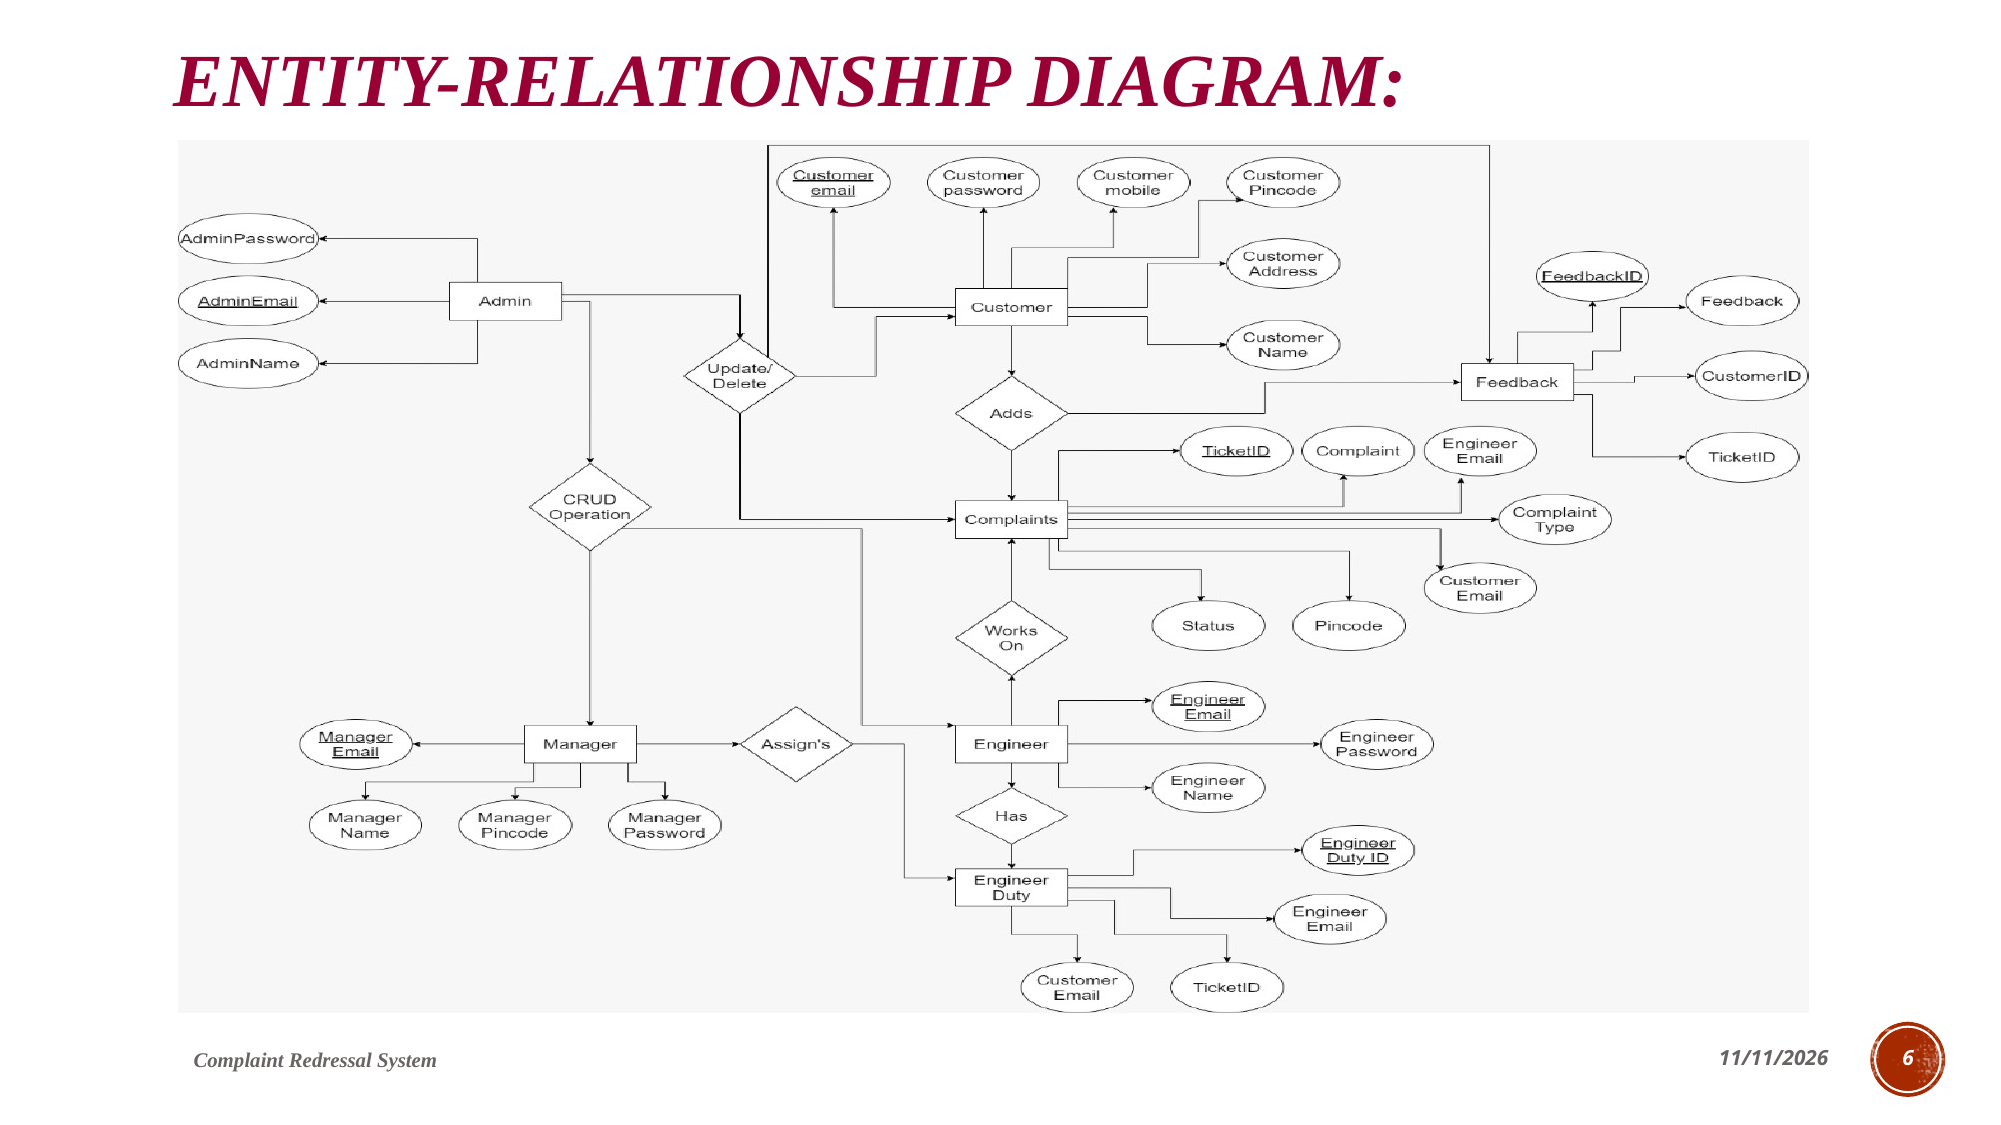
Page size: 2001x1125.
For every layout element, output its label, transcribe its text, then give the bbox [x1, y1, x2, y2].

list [181, 143, 1809, 1010]
slide_number 6 [1855, 1028, 1961, 1089]
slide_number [1306, 1028, 1844, 1089]
title Entity-Relationship diagram: [158, 0, 1809, 166]
footer Complaint Redressal System [178, 1028, 1217, 1089]
